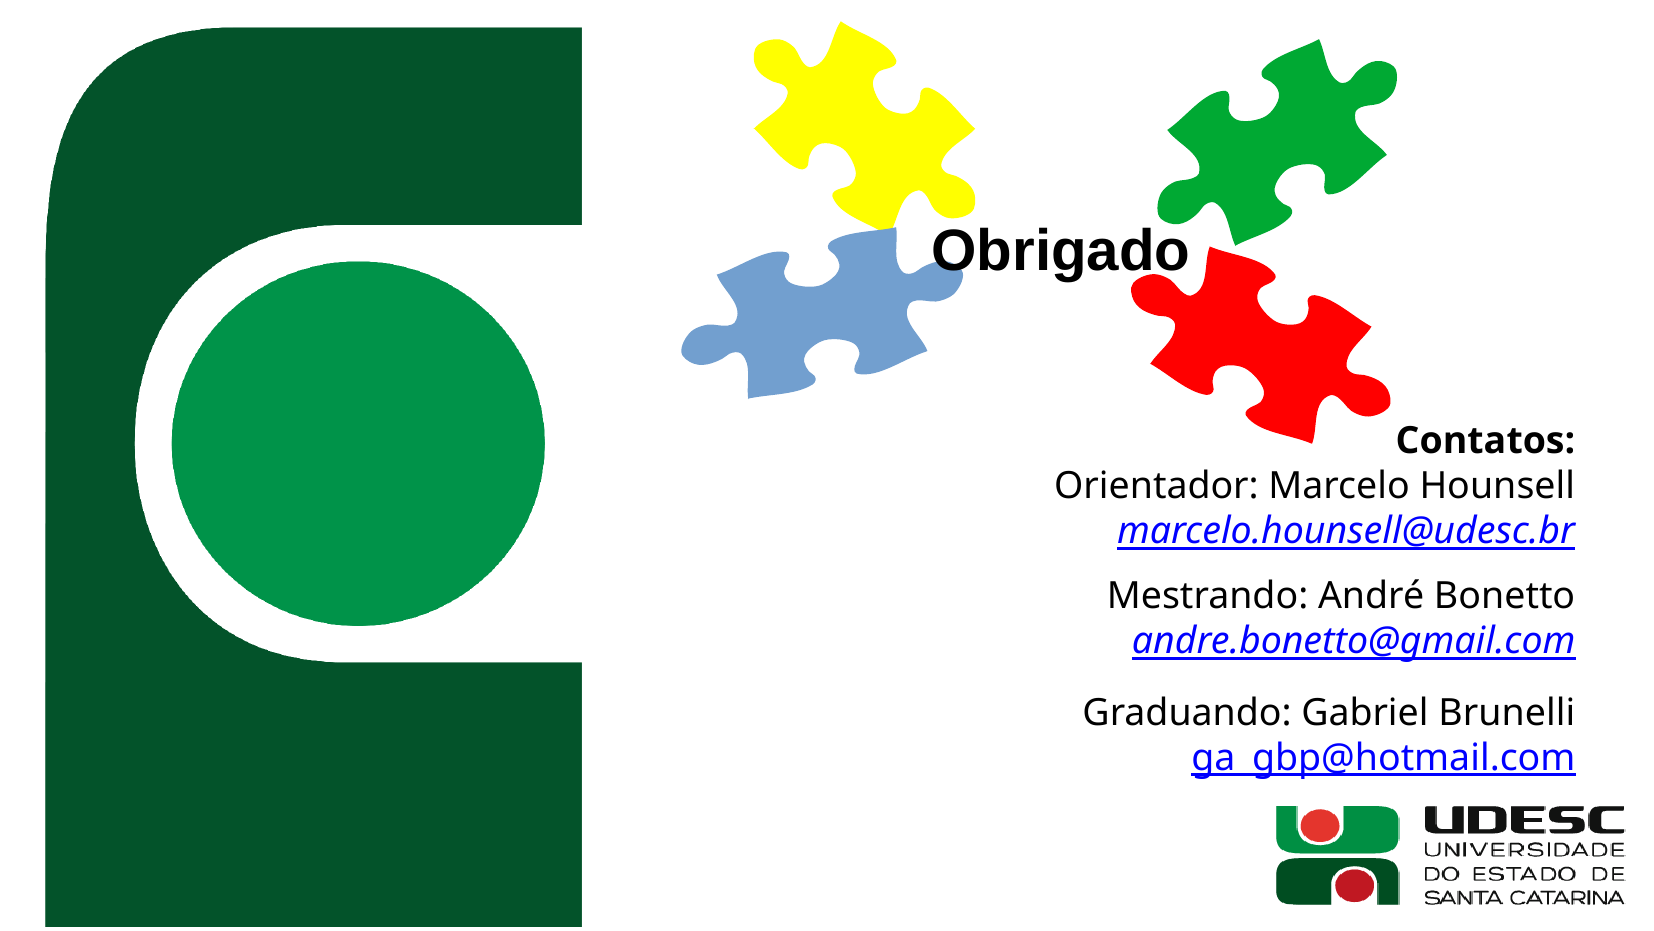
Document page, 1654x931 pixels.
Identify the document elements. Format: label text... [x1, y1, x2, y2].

picture [1276, 806, 1626, 905]
picture [5, 0, 636, 927]
text_box Contatos: Orientador: Marcelo Hounsell marcelo.hounsell@udesc.br Mestrando: André Bonetto andre.bonetto@gmail.com Graduando: Gabriel Brunelli ga_gbp@hotmail.com [860, 409, 1591, 768]
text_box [677, 49, 1421, 432]
